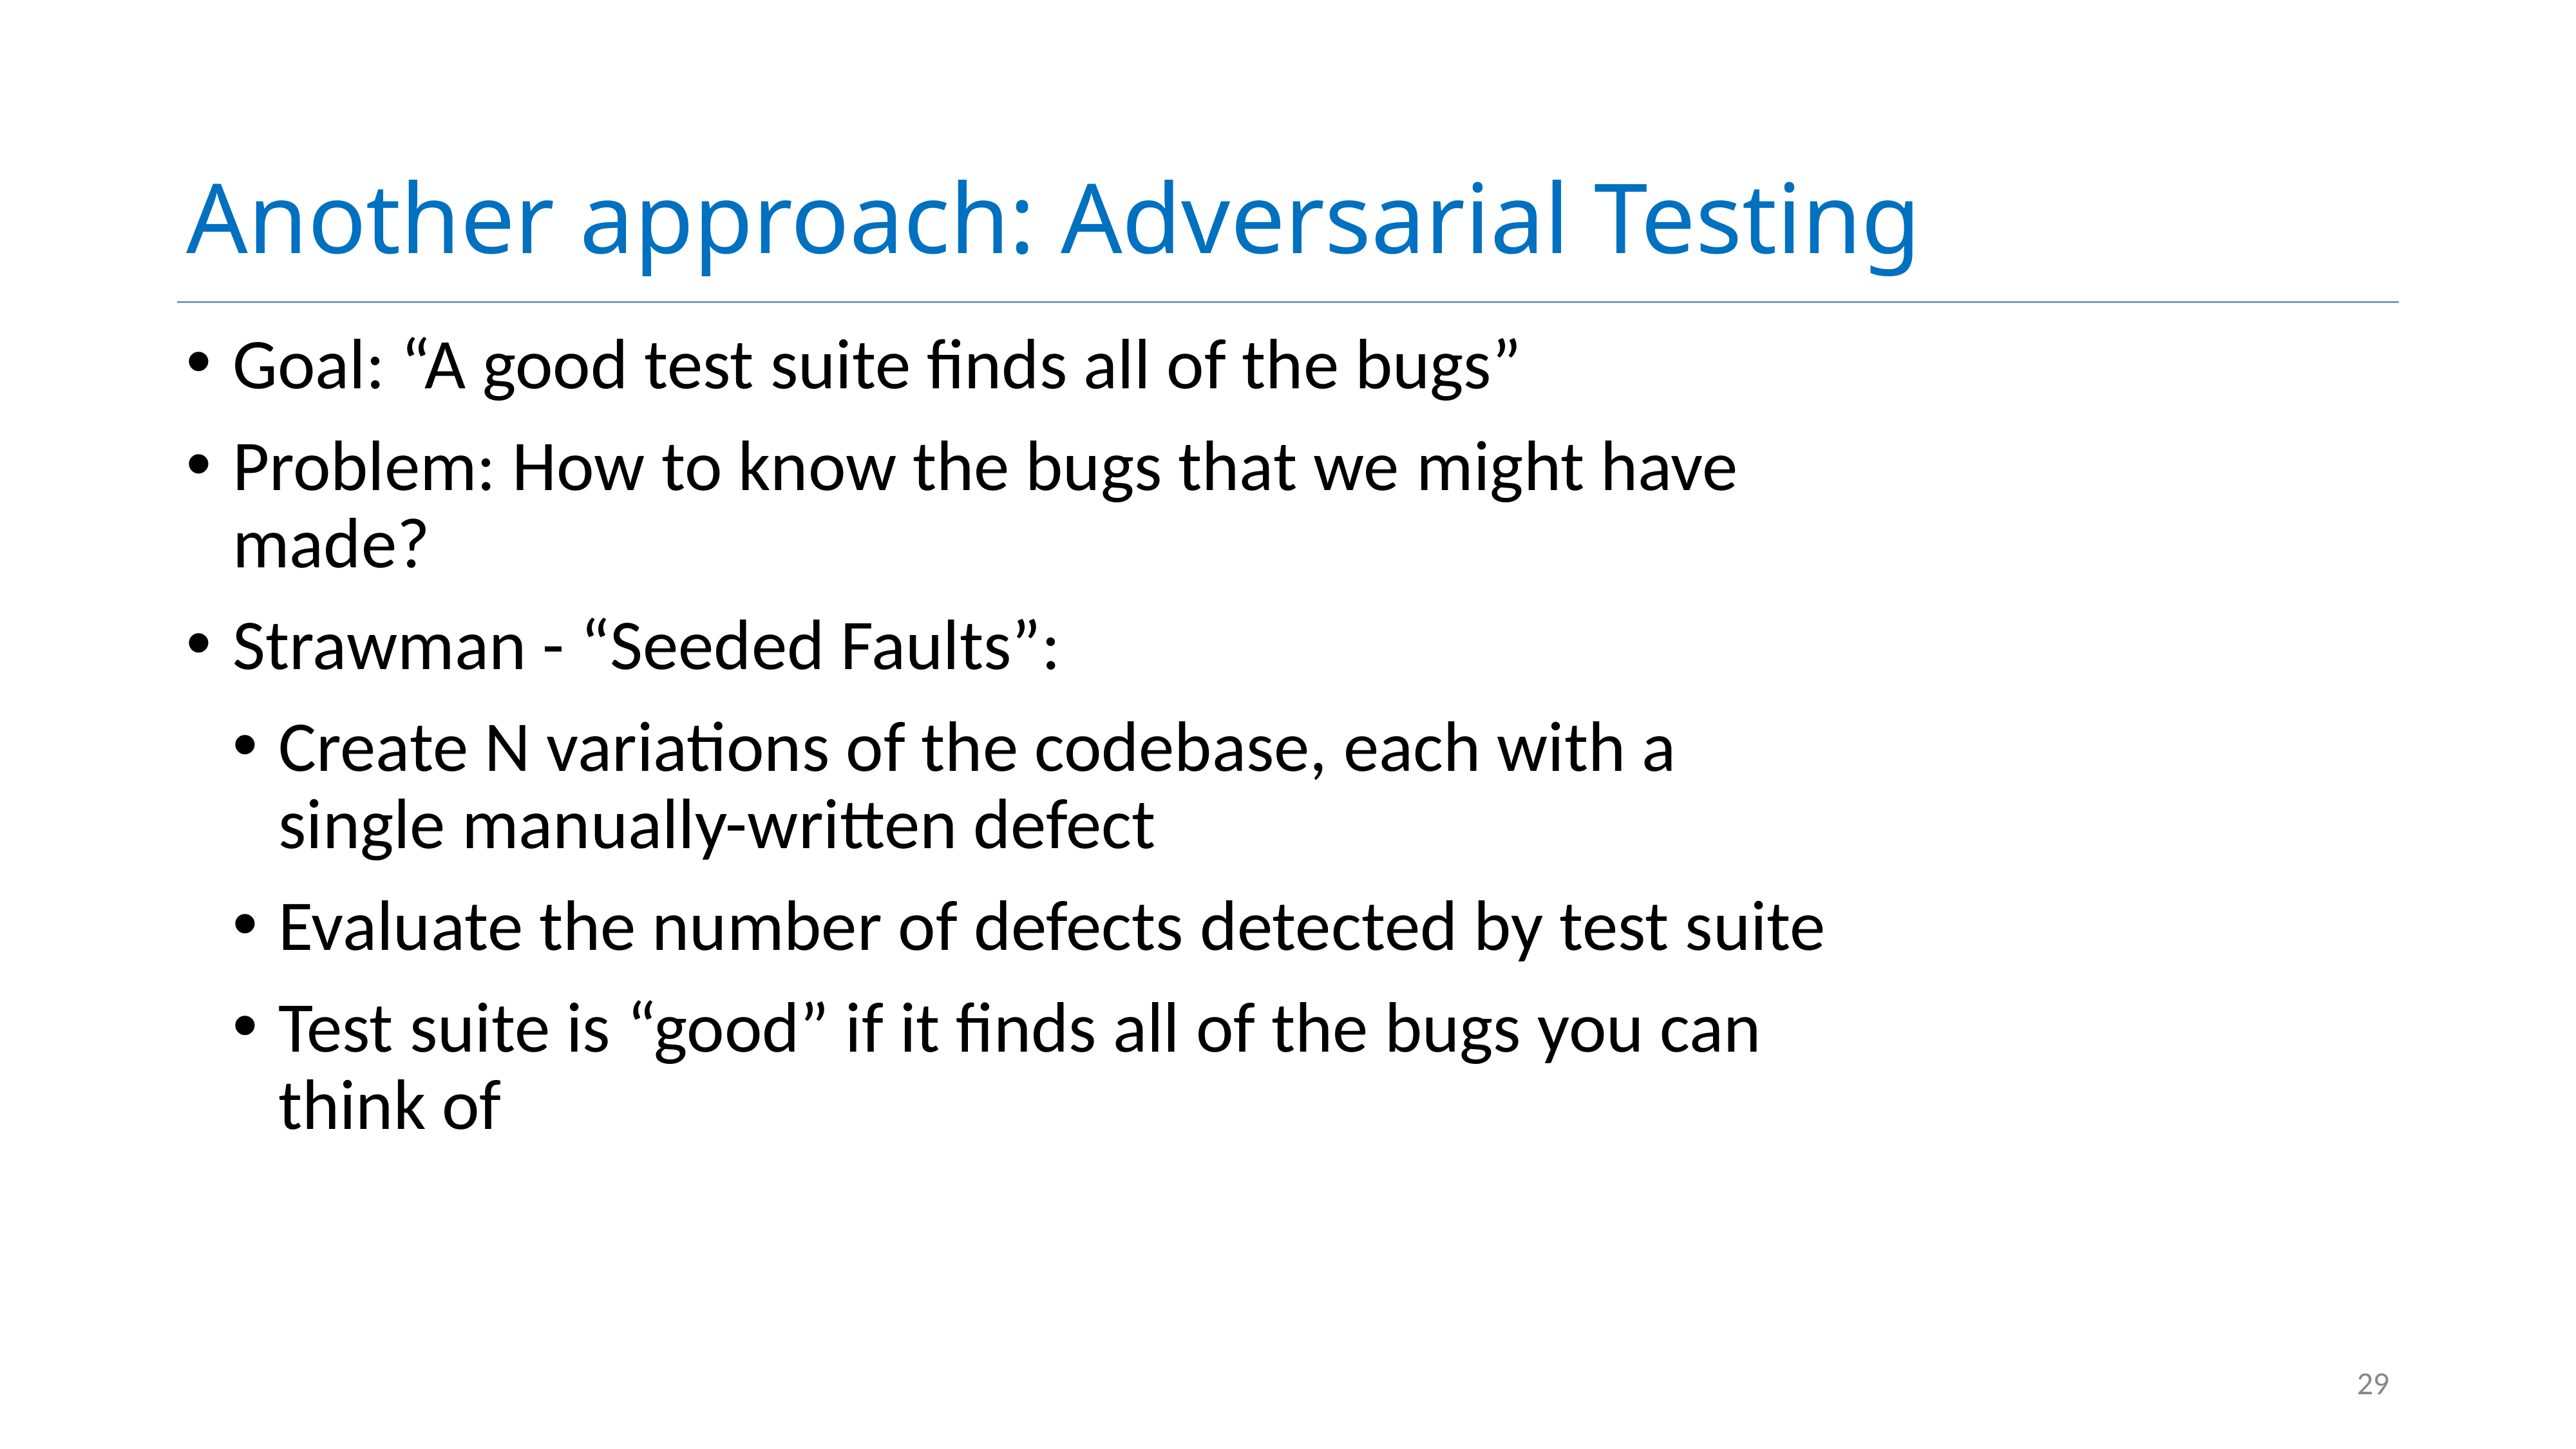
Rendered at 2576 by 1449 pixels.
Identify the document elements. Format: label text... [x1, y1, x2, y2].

list Goal: “A good test suite finds all of the bugs” Problem: How to know the bugs that we might have made? Strawman - “Seeded Faults”: Create N variations of the codebase, each with a single manually-written defect Evaluate the number of defects detected by test suite Test suite is “good” if it finds all of the bugs you can think of [176, 316, 1845, 1238]
slide_number 29 [2344, 1355, 2400, 1408]
title Another approach: Adversarial Testing [176, 3, 2400, 285]
